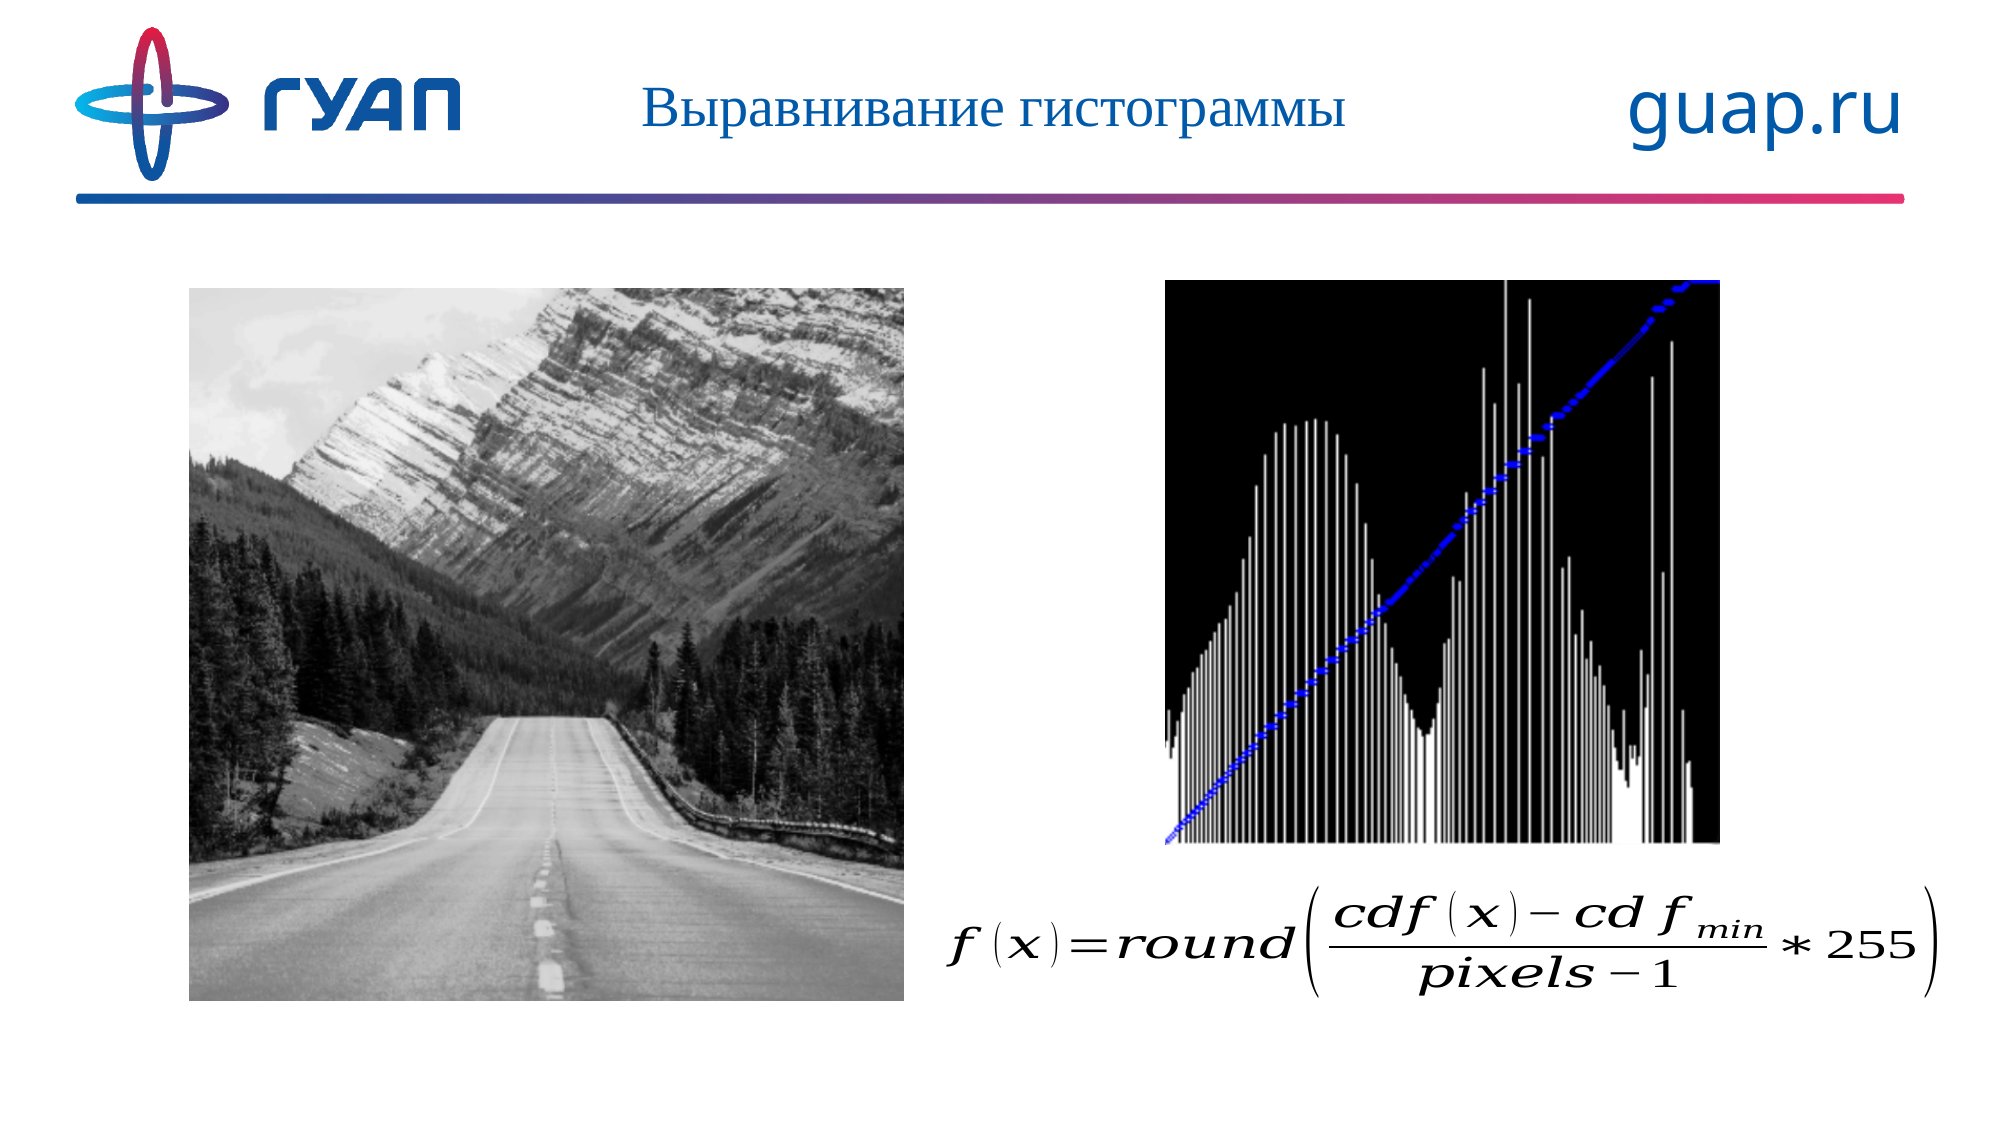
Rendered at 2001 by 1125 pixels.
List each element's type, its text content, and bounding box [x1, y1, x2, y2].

picture [189, 288, 904, 1001]
text_box guap.ru [1521, 56, 1905, 149]
picture [75, 27, 460, 181]
picture [75, 193, 1905, 204]
picture [1164, 280, 1720, 845]
text_box Выравнивание гистограммы [546, 60, 1443, 148]
